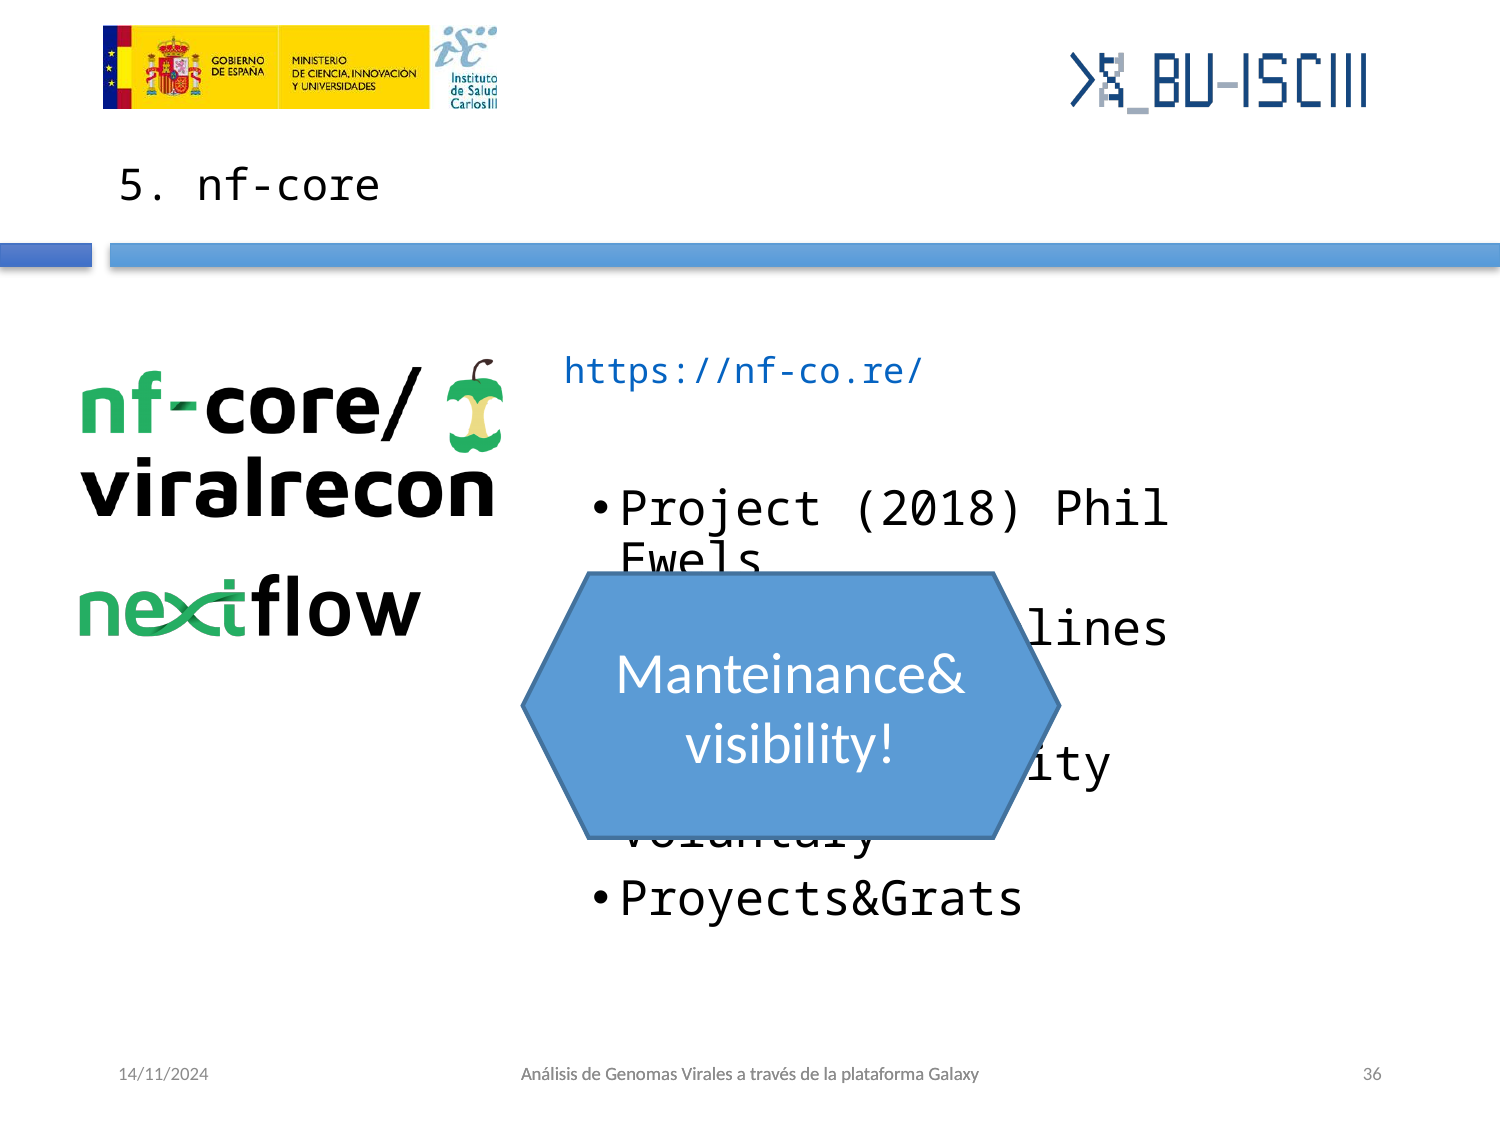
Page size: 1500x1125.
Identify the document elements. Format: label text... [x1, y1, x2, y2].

picture [103, 25, 497, 109]
text_box 5. nf-core [103, 114, 1397, 257]
footer Análisis de Genomas Virales a través de la plataforma Galaxy [496, 1042, 1004, 1103]
text_box Manteinance&visibility! [522, 573, 1060, 838]
slide_number ‹#› [1059, 1042, 1397, 1103]
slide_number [103, 1042, 441, 1103]
picture [74, 333, 550, 549]
picture [1059, 0, 1380, 114]
picture [74, 569, 426, 641]
text_box https://nf-co.re/ [549, 326, 1337, 441]
list Project (2018) Phil Ewels Standards pipelines Outgrow nf-core community Voluntary Proyects&Grats [577, 475, 1353, 936]
